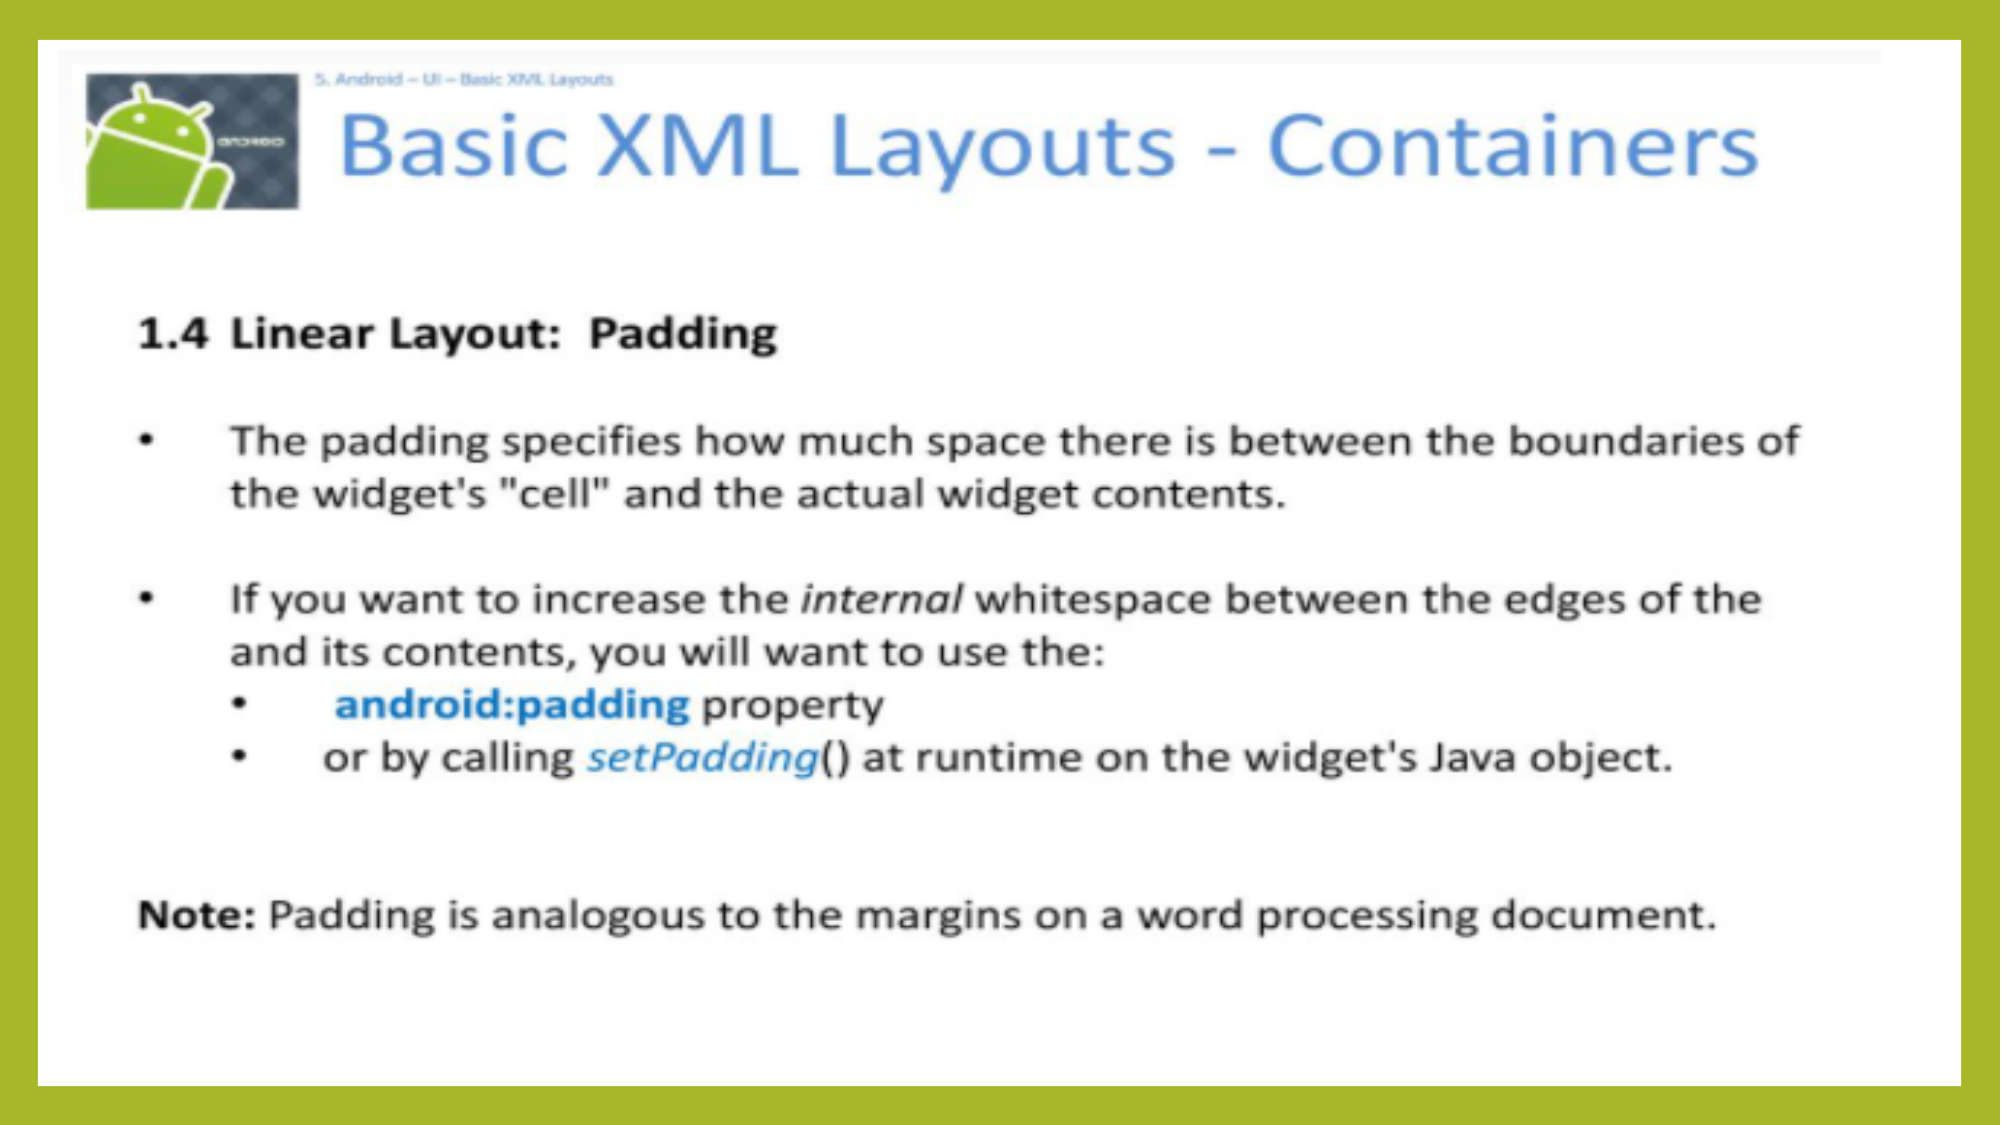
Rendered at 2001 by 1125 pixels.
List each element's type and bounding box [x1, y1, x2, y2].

picture [58, 50, 1881, 1026]
